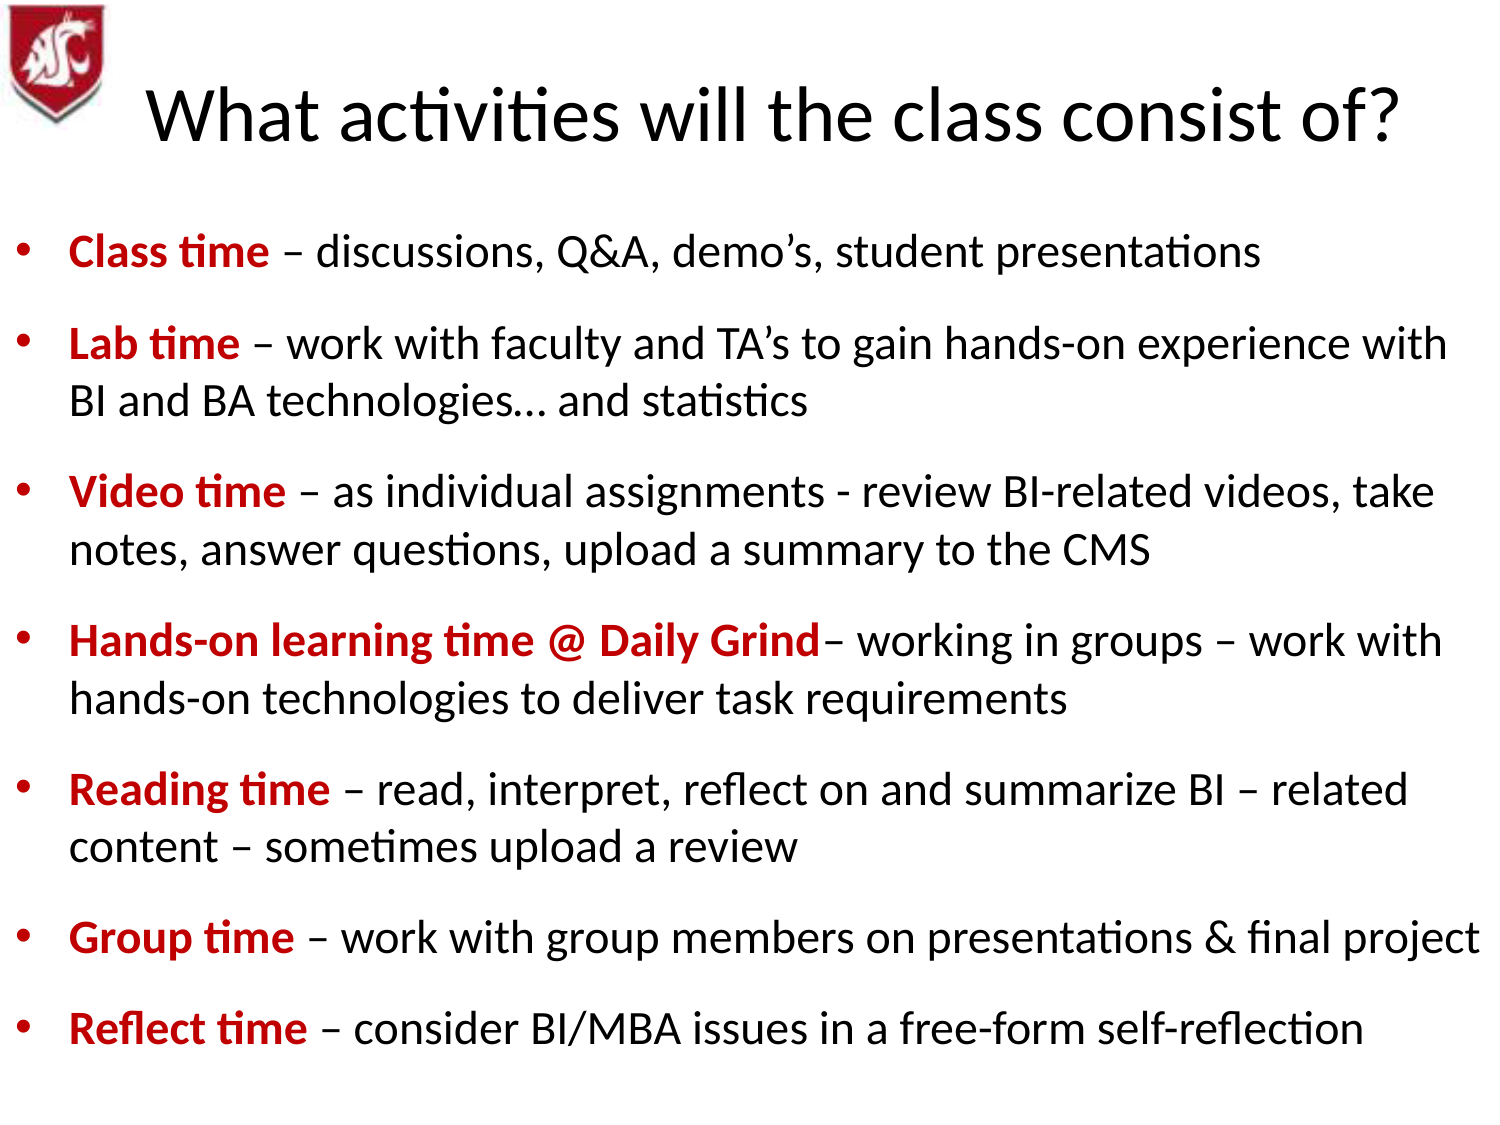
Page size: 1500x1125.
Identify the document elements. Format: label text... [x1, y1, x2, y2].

title What activities will the class consist of? [75, 45, 1475, 175]
list Class time – discussions, Q&A, demo’s, student presentations Lab time – work with faculty and TA’s to gain hands-on experience with BI and BA technologies… and statistics Video time – as individual assignments - review BI-related videos, take notes, answer questions, upload a summary to the CMS Hands-on learning time @ Daily Grind– working in groups – work with hands-on technologies to deliver task requirements Reading time – read, interpret, reflect on and summarize BI – related content – sometimes upload a review Group time – work with group members on presentations & final project Reflect time – consider BI/MBA issues in a free-form self-reflection [0, 212, 1500, 1125]
picture [0, 4, 113, 130]
